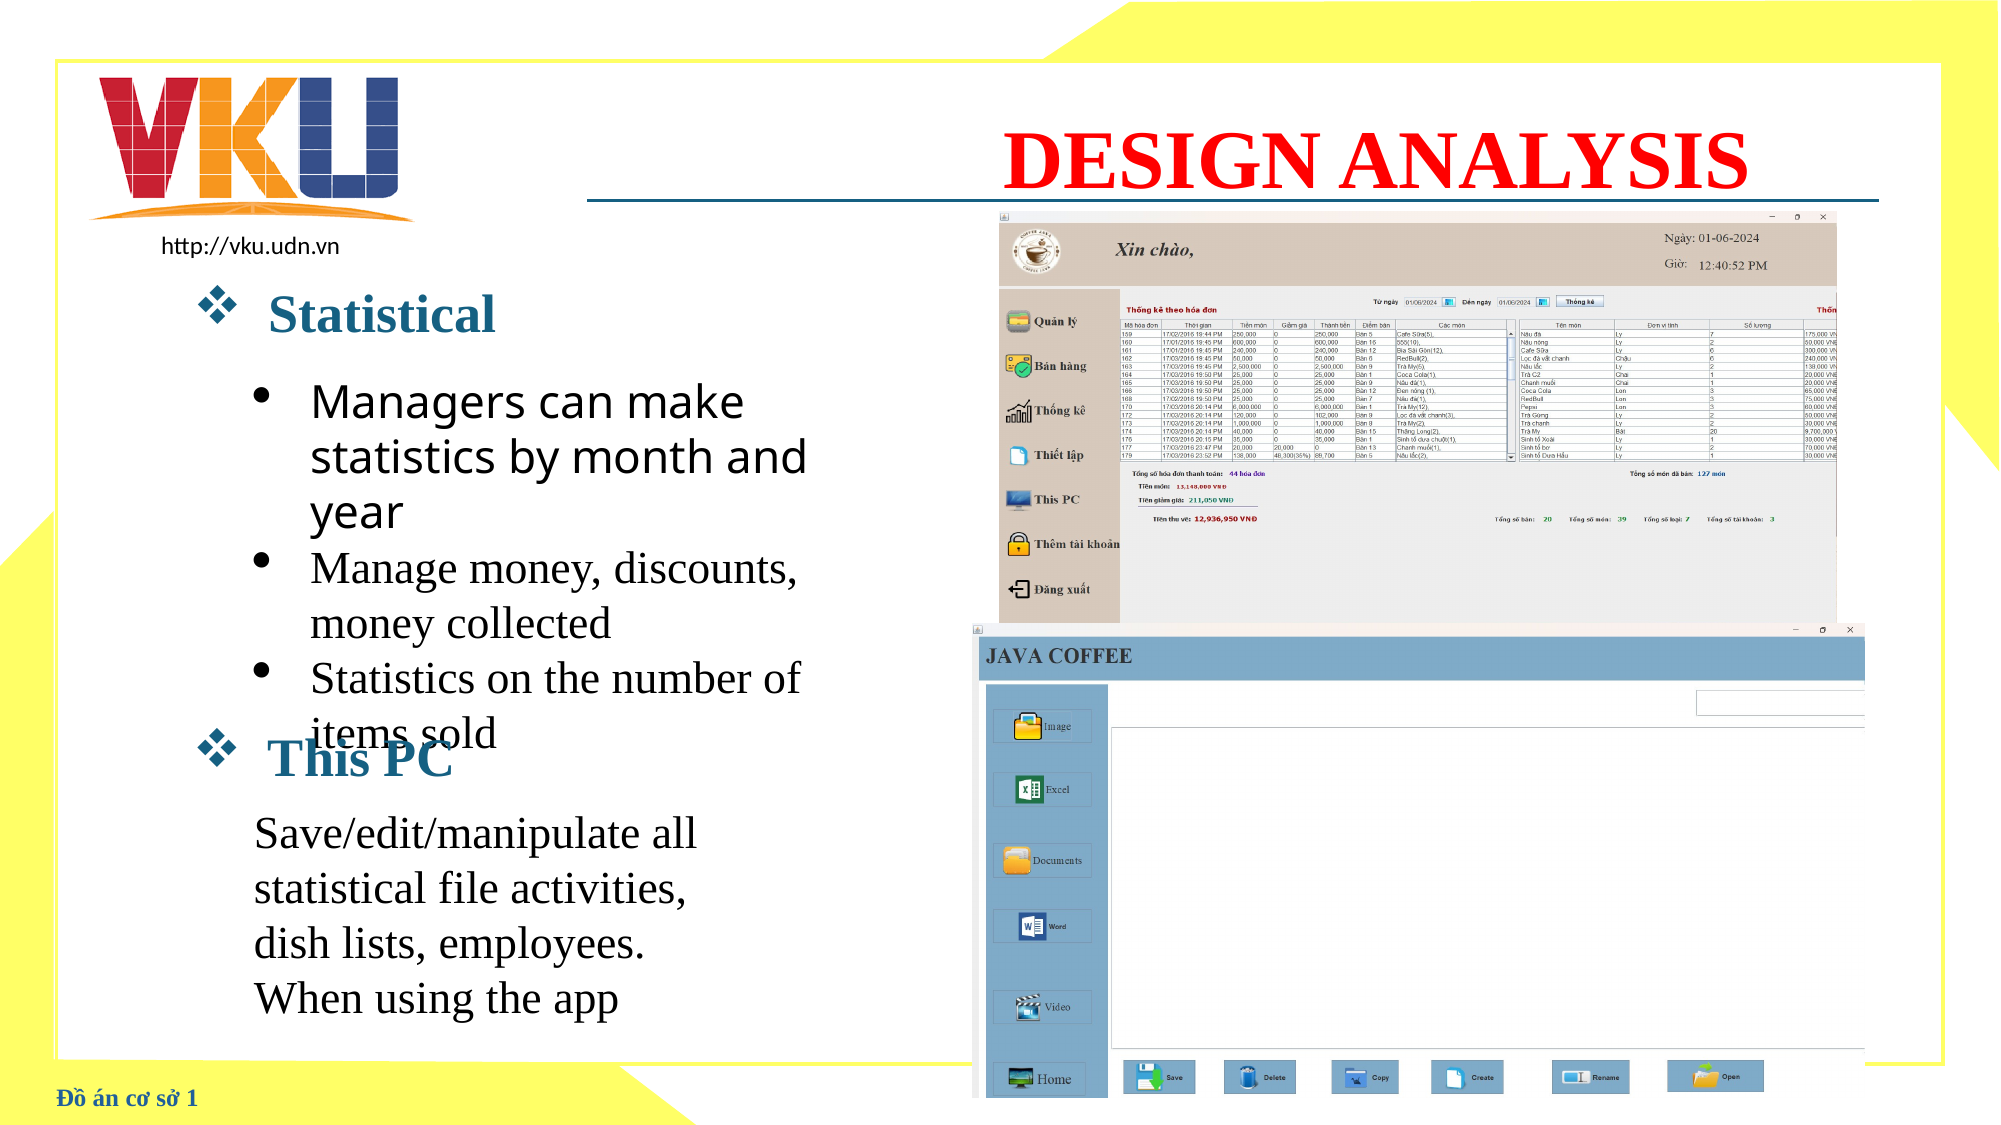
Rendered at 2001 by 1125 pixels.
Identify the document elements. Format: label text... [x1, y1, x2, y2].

text_box Managers can make statistics by month and year Manage money, discounts, money collected Statistics on the number of items sold [239, 365, 861, 811]
text_box Save/edit/manipulate all statistical file activities, dish lists, employees. When using the app [239, 795, 771, 1030]
text_box Statistical [178, 271, 513, 352]
picture [80, 70, 415, 223]
picture [971, 210, 1865, 1099]
text_box This PC [178, 714, 472, 795]
text_box DESIGN ANALYSIS [988, 97, 1767, 213]
